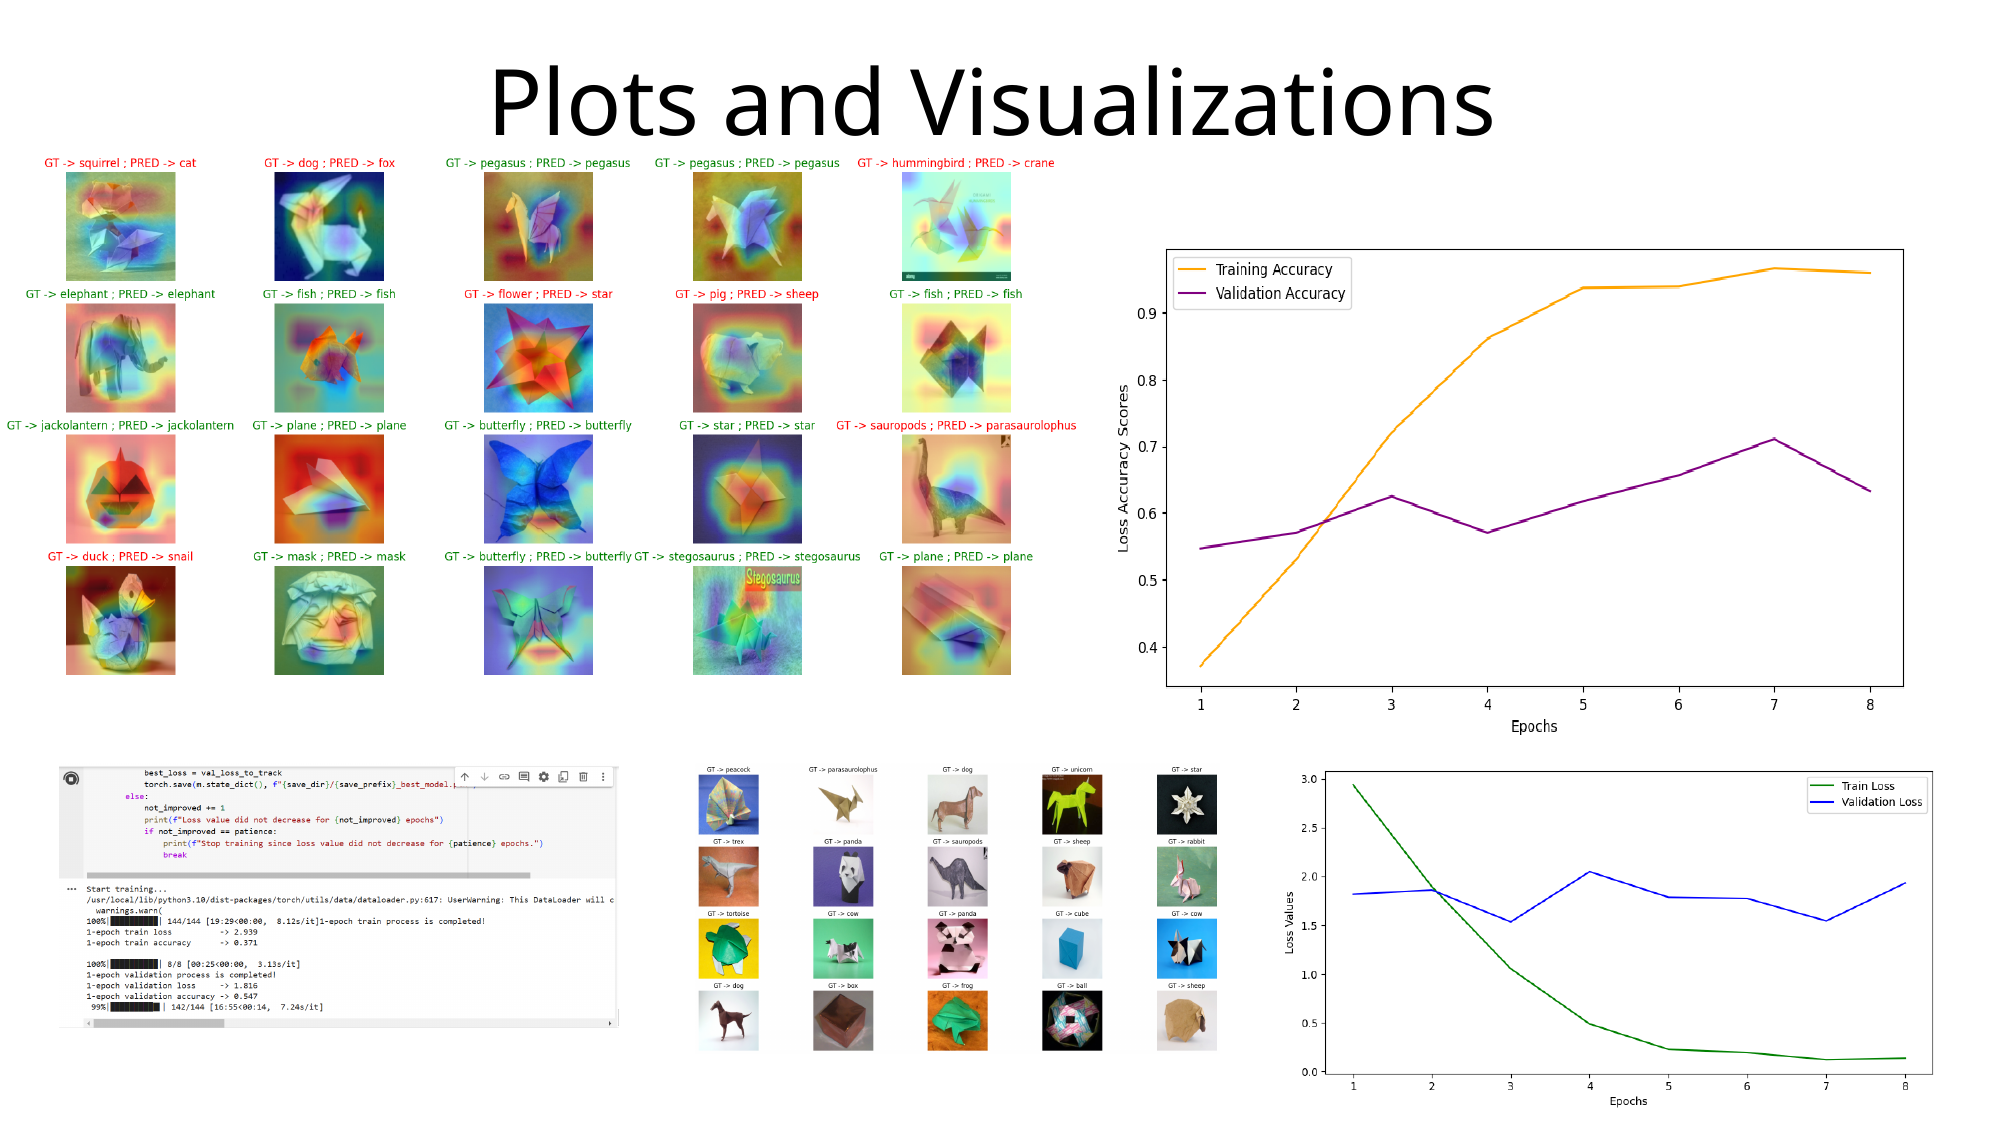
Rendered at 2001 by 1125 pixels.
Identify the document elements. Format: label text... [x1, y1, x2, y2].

picture [1108, 238, 1912, 747]
picture [59, 763, 619, 1028]
picture [1277, 763, 1940, 1115]
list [0, 151, 1082, 681]
picture [694, 763, 1220, 1054]
title Plots and Visualizations [472, 0, 2000, 215]
